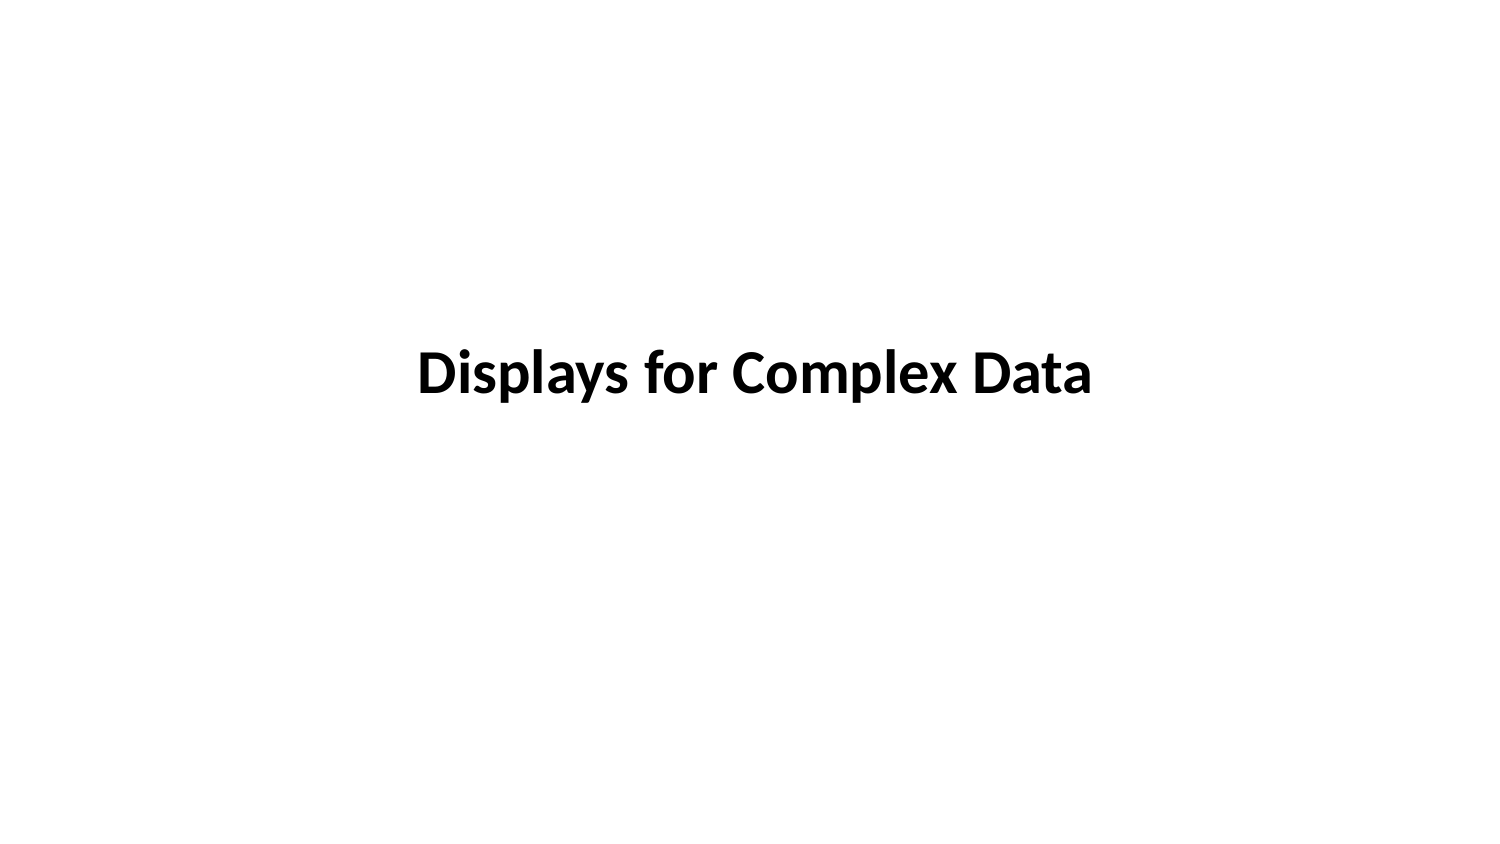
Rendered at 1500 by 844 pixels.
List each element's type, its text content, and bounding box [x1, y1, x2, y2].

title Displays for Complex Data [118, 323, 1394, 491]
